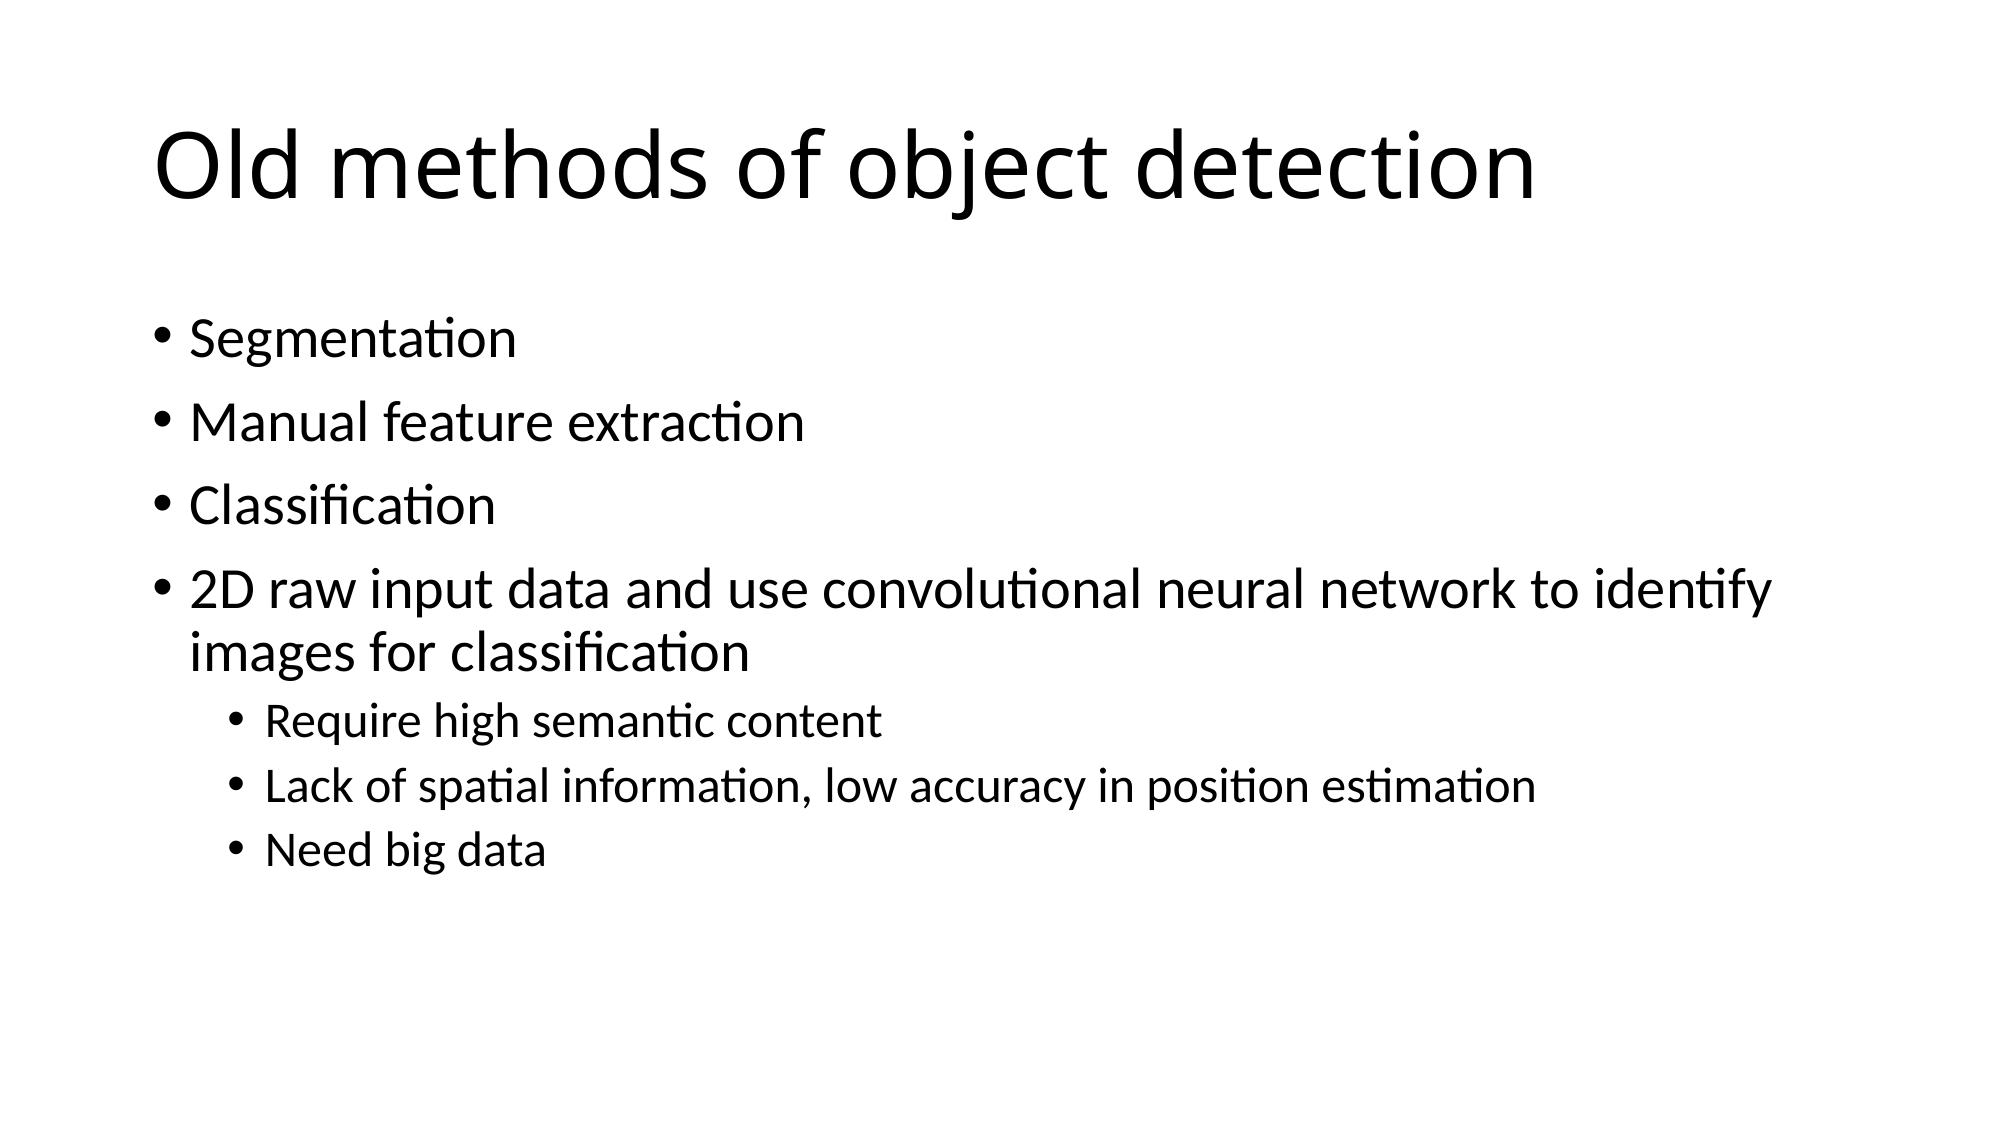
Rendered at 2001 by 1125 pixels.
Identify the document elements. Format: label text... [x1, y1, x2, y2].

list Segmentation Manual feature extraction Classification 2D raw input data and use convolutional neural network to identify images for classification Require high semantic content Lack of spatial information, low accuracy in position estimation Need big data [137, 299, 1863, 1014]
title Old methods of object detection [137, 59, 1863, 278]
